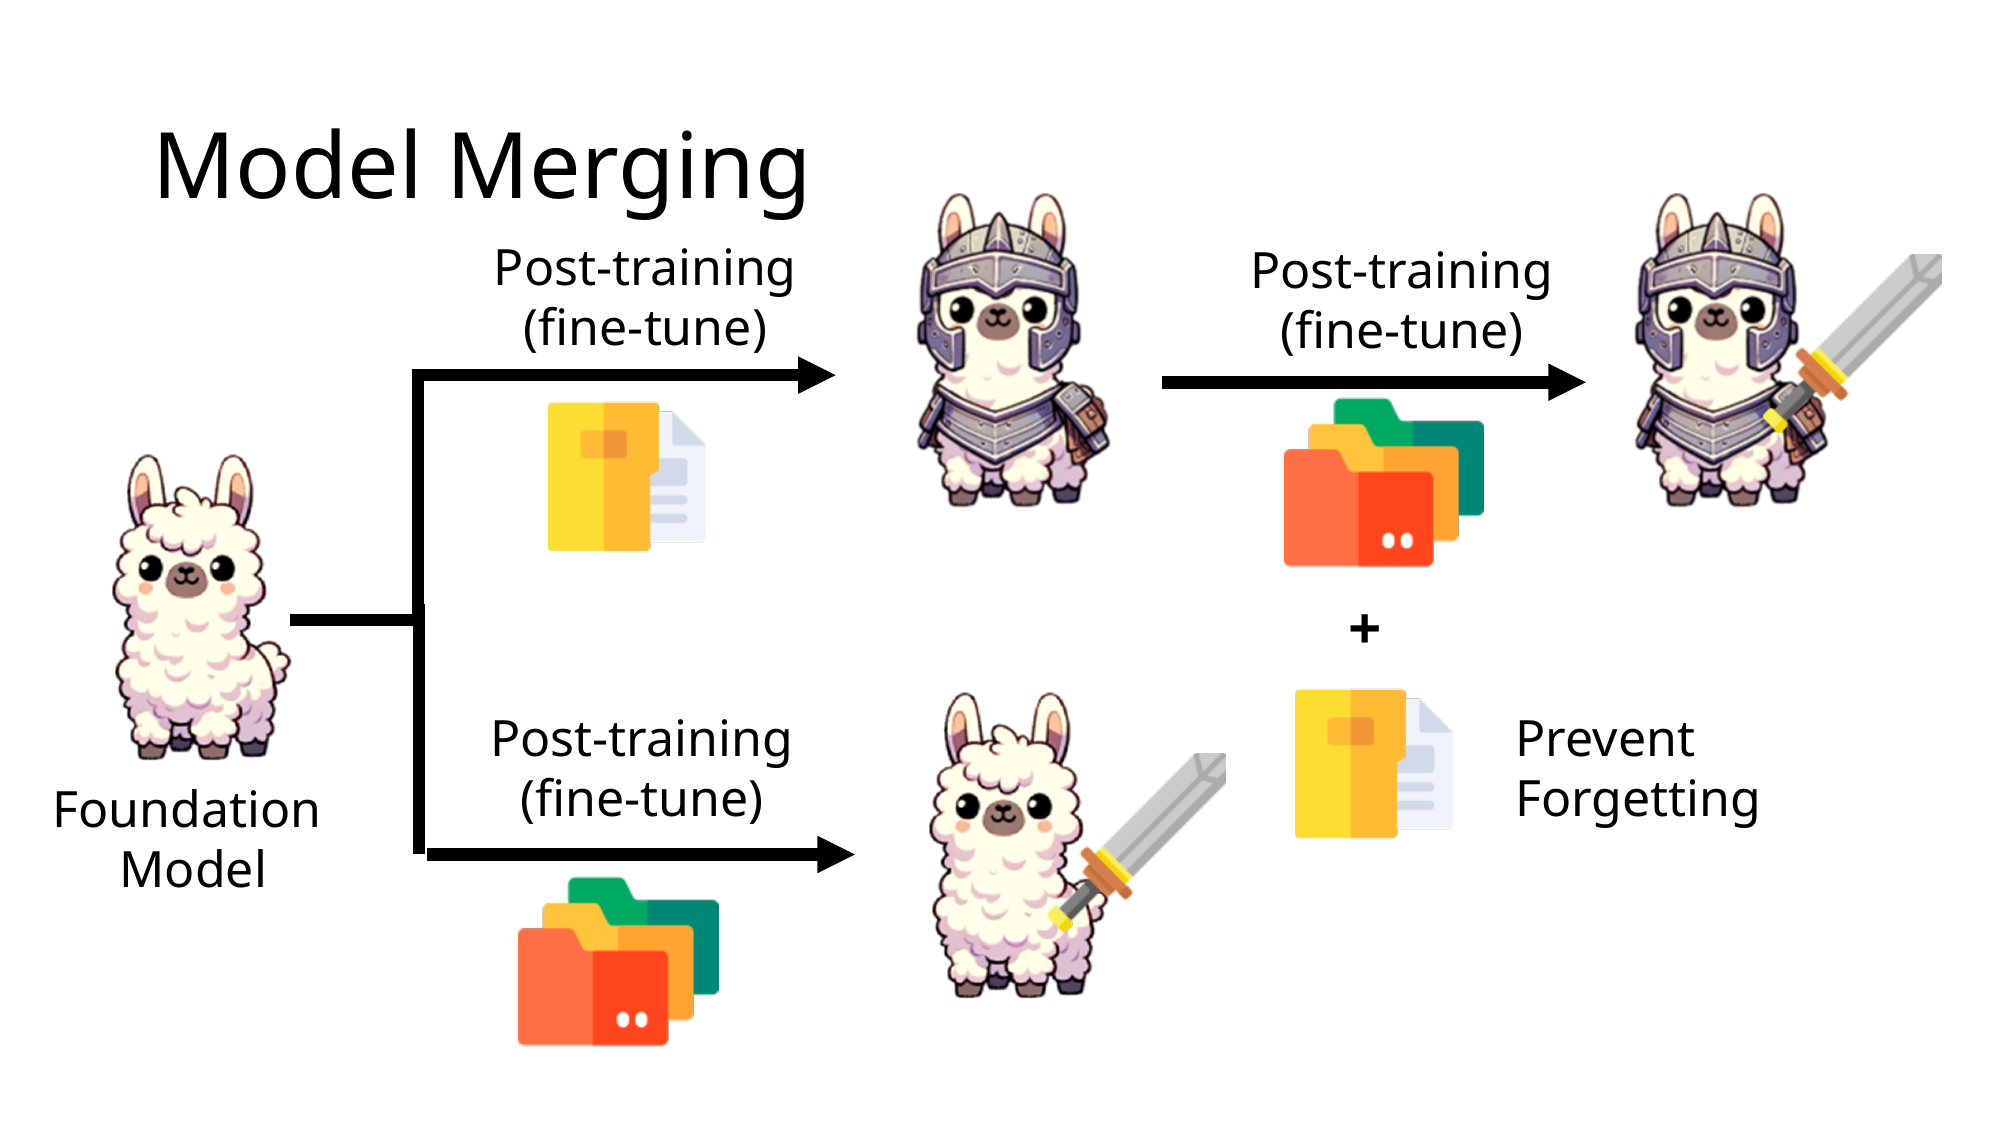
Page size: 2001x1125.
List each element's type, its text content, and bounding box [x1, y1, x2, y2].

text_box Post-training (fine-tune) [403, 699, 413, 835]
picture [1283, 382, 1485, 584]
text_box Post-training (fine-tune) [425, 699, 881, 835]
picture [548, 398, 706, 556]
text_box + [1299, 584, 1431, 669]
text_box Prevent Forgetting [1500, 699, 1914, 835]
picture [1619, 168, 1942, 519]
picture [1295, 685, 1453, 843]
text_box Post-training (fine-tune) [407, 227, 884, 363]
picture [85, 438, 315, 771]
text_box Post-training (fine-tune) [1163, 230, 1619, 366]
picture [902, 676, 1227, 1010]
picture [518, 861, 720, 1063]
text_box Foundation Model [35, 770, 352, 906]
picture [900, 168, 1113, 519]
title Model Merging [137, 59, 1863, 278]
